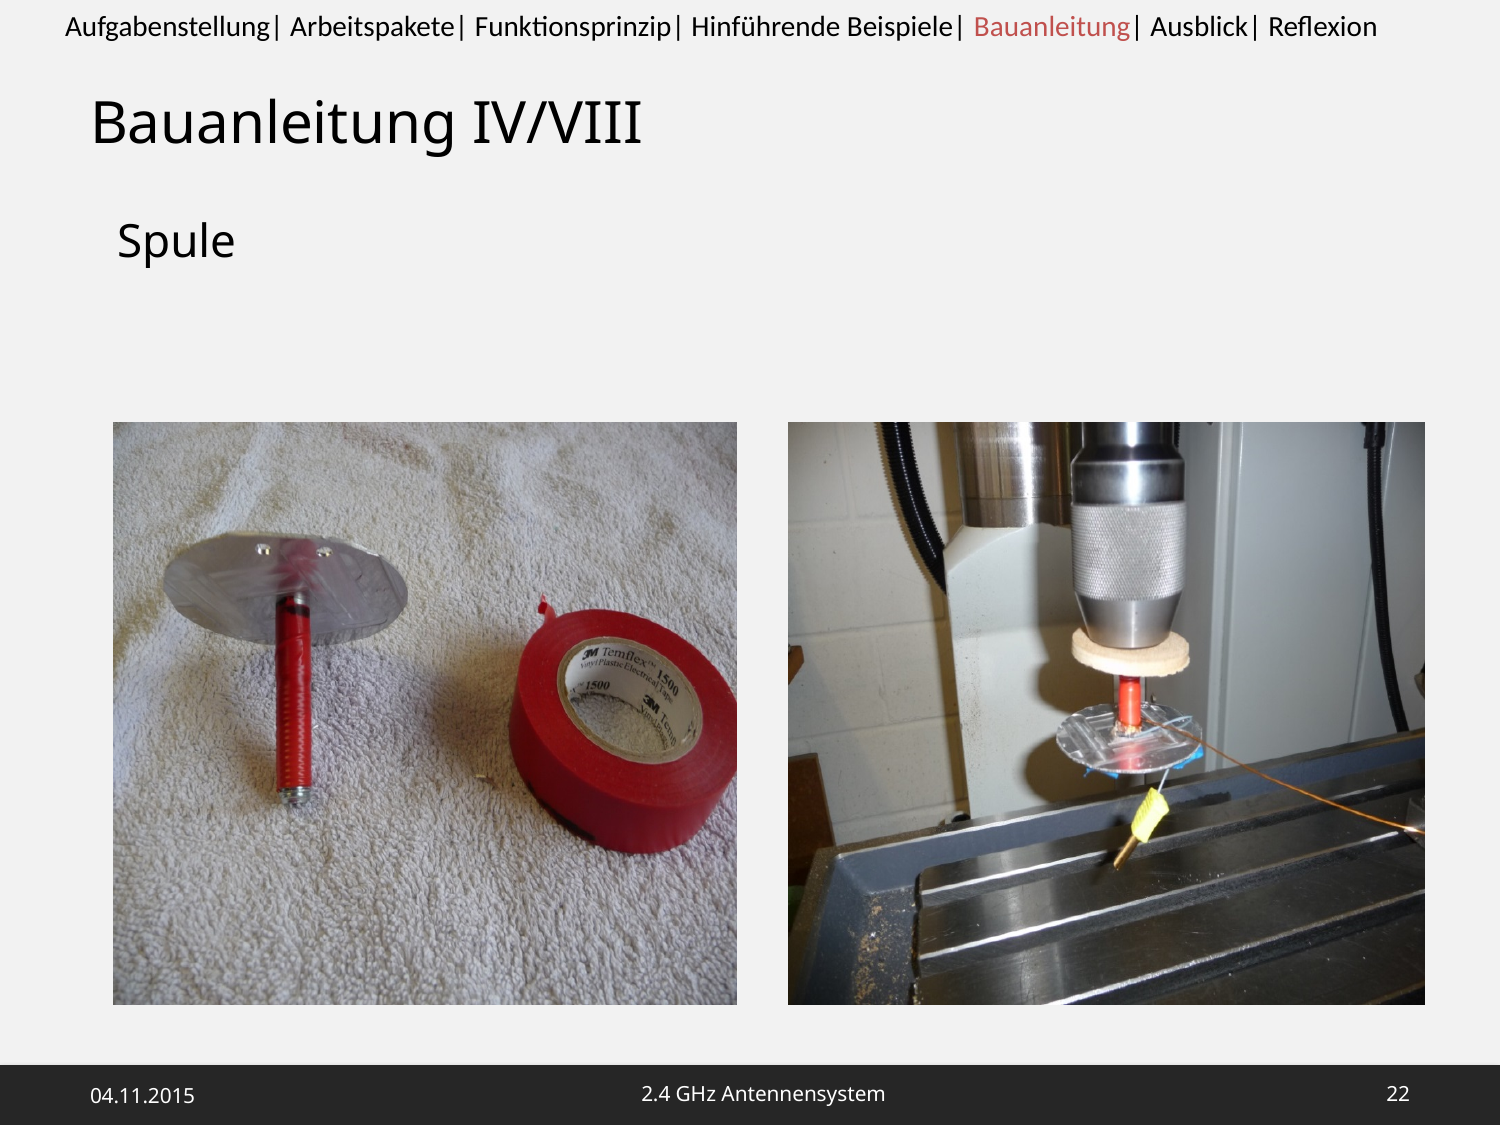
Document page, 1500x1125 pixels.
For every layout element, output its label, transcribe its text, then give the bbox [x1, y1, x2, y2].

title Bauanleitung IV/VIII [75, 78, 1425, 165]
picture [788, 421, 1426, 1006]
text_box Aufgabenstellung| Arbeitspakete| Funktionsprinzip| Hinführende Beispiele| Bauanleitung| Ausblick| Reflexion [50, 0, 1500, 50]
list Spule [75, 204, 1425, 1005]
picture [113, 421, 737, 1006]
slide_number 21 [1074, 1065, 1425, 1125]
footer 2.4 GHz Antennensystem [512, 1065, 1015, 1125]
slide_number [75, 1065, 425, 1125]
